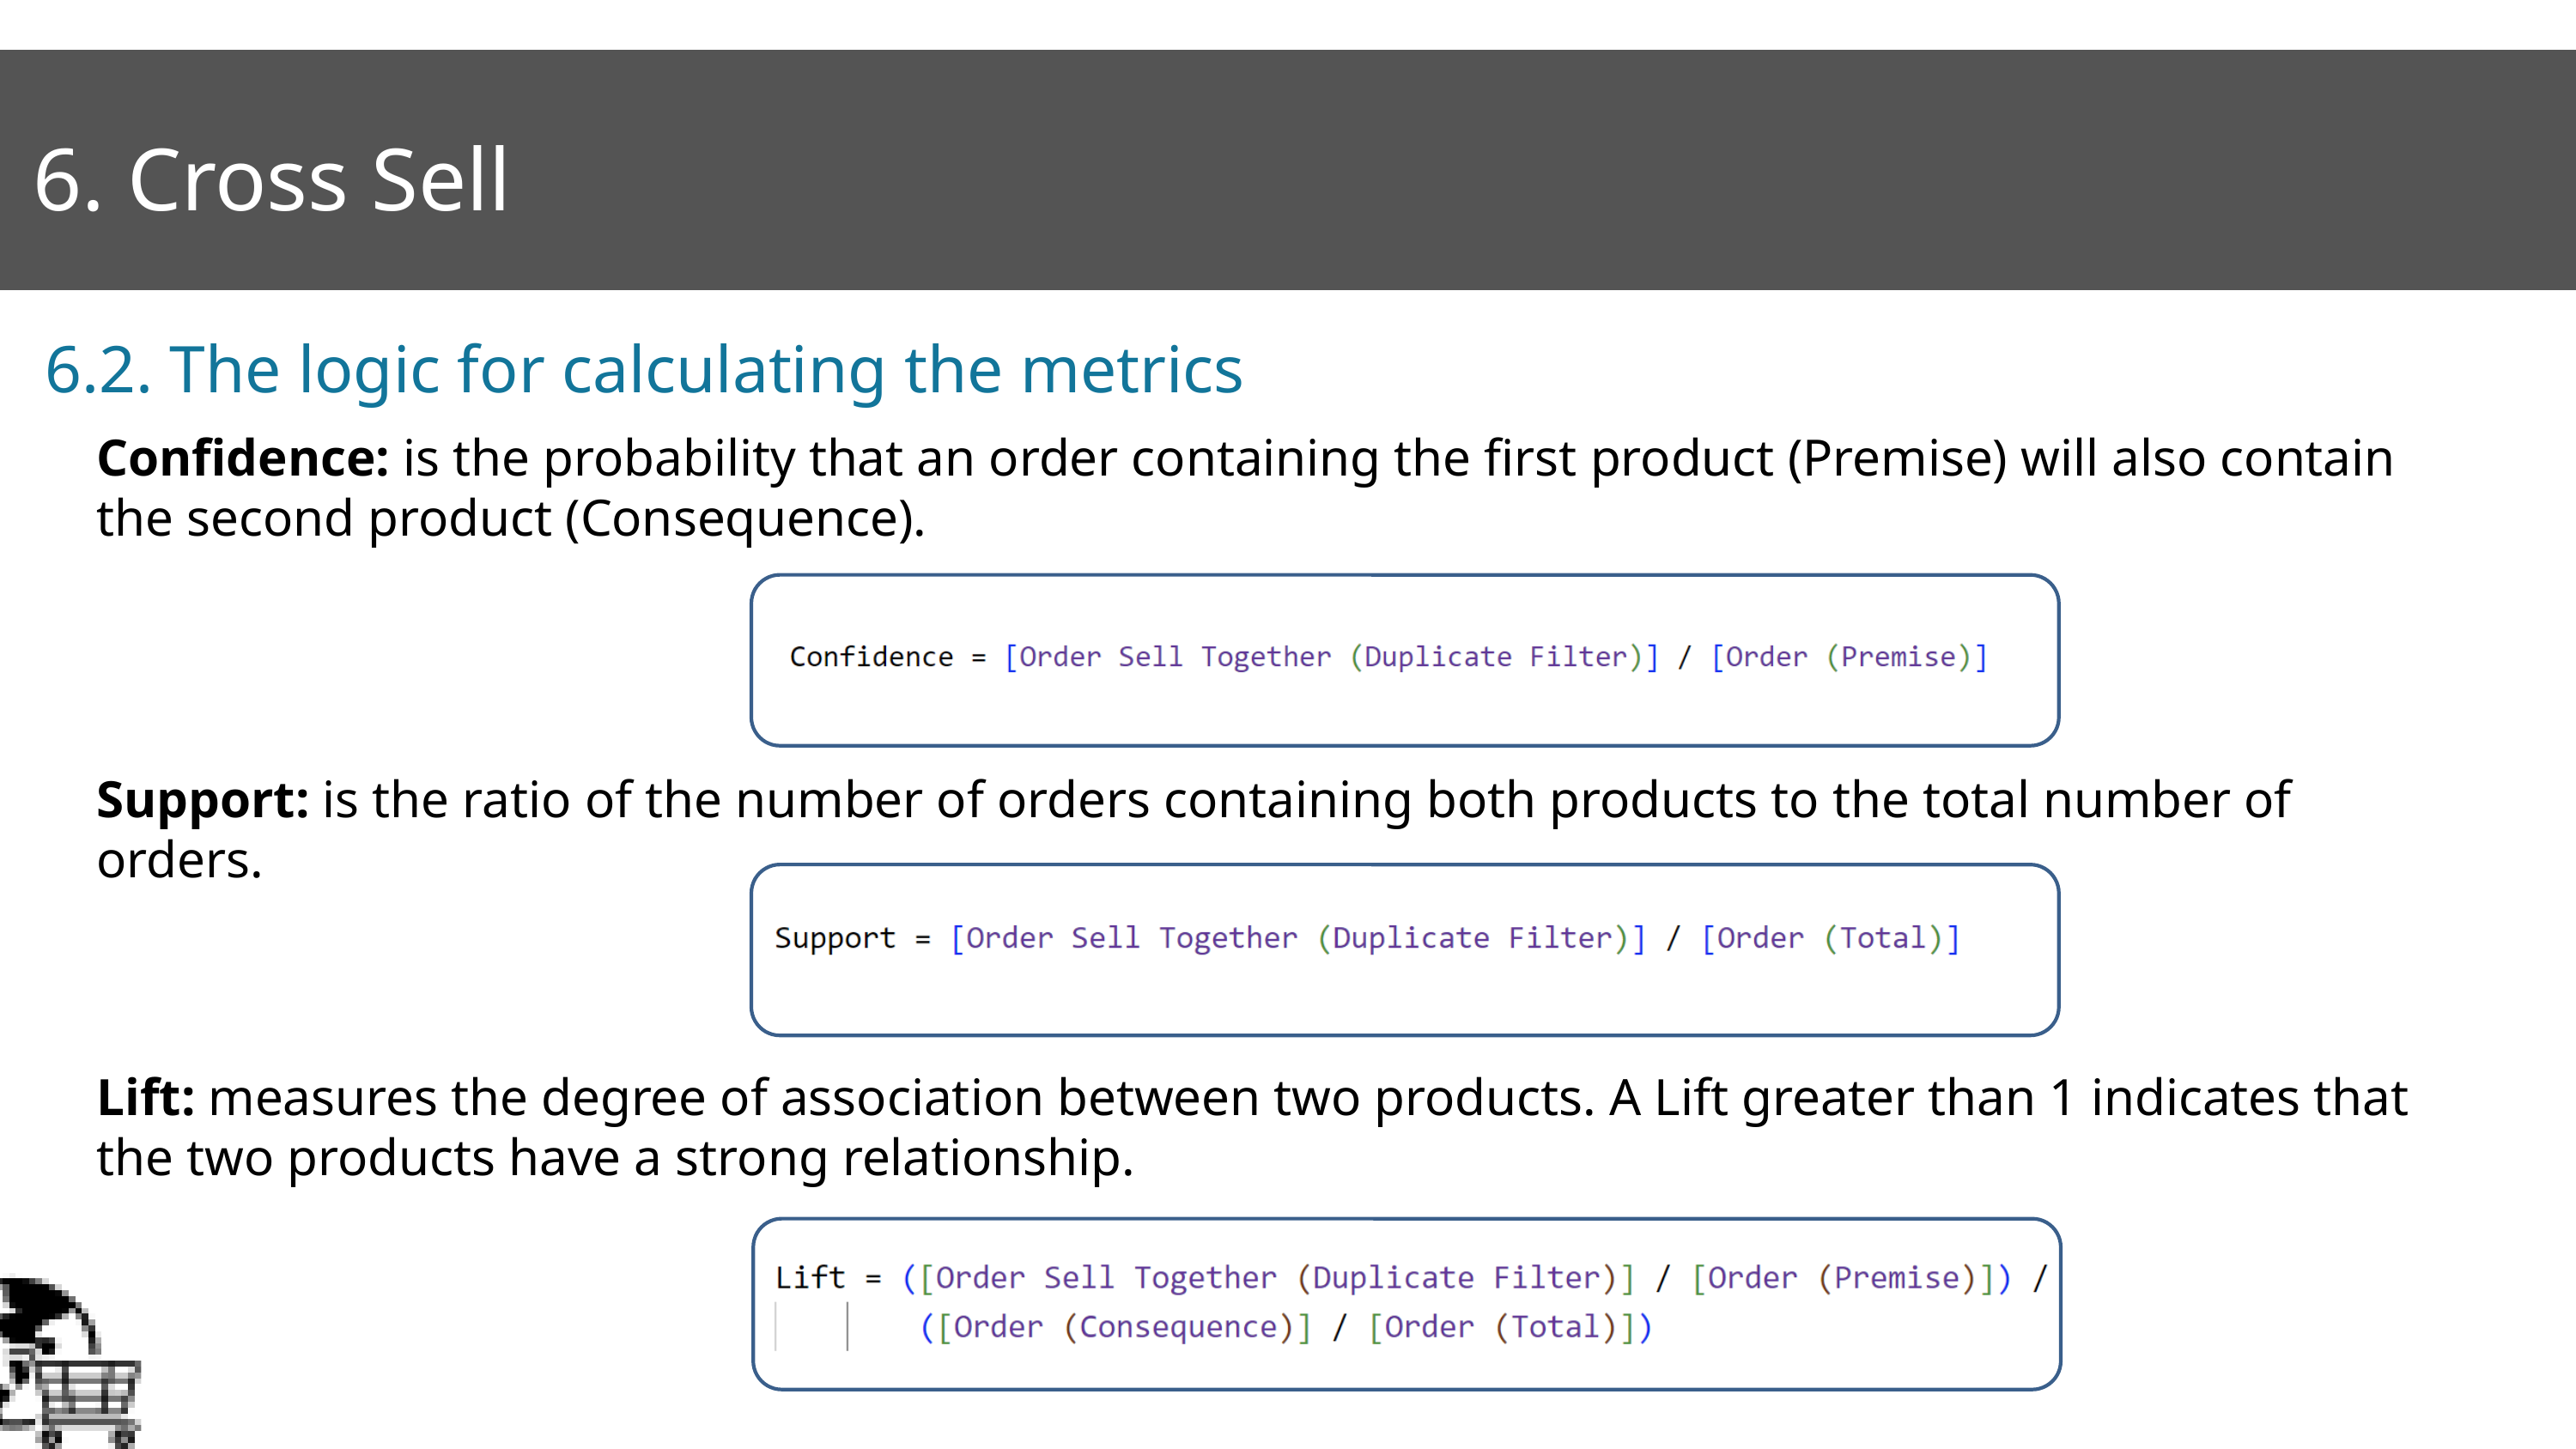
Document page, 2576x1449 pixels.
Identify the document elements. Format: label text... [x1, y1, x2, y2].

text_box [749, 863, 2061, 1038]
picture [782, 639, 1993, 684]
text_box [749, 573, 2061, 748]
picture [767, 912, 1966, 974]
text_box [751, 1216, 2063, 1391]
picture [767, 1256, 2059, 1366]
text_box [0, 0, 2576, 291]
text_box [0, 1273, 142, 1449]
text_box Support: is the ratio of the number of orders containing both products to the total number of orders. [96, 767, 2447, 888]
text_box 6.2. The logic for calculating the metrics [32, 321, 2126, 721]
text_box Confidence: is the probability that an order containing the first product (Premise) will also contain the second product (Consequence). [2126, 425, 2426, 546]
text_box Lift: measures the degree of association between two products. A Lift greater than 1 indicates that the two products have a strong relationship. [96, 1065, 2486, 1186]
